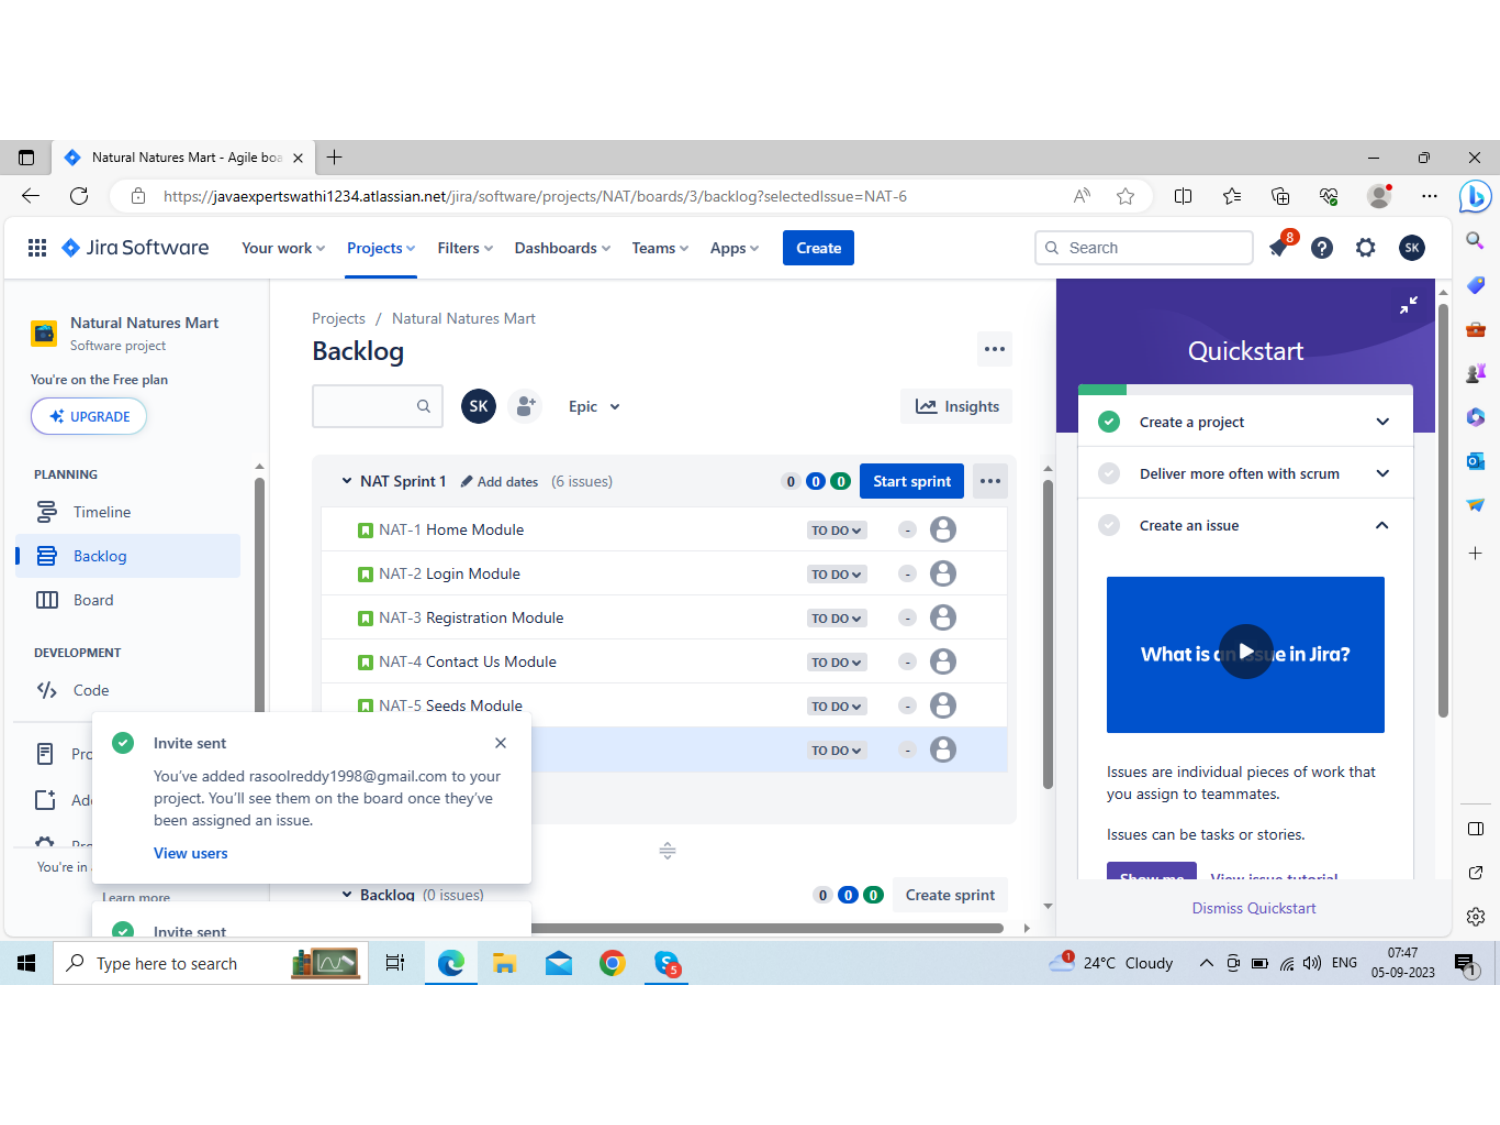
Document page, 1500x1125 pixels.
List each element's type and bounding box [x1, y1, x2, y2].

picture [0, 140, 1500, 985]
